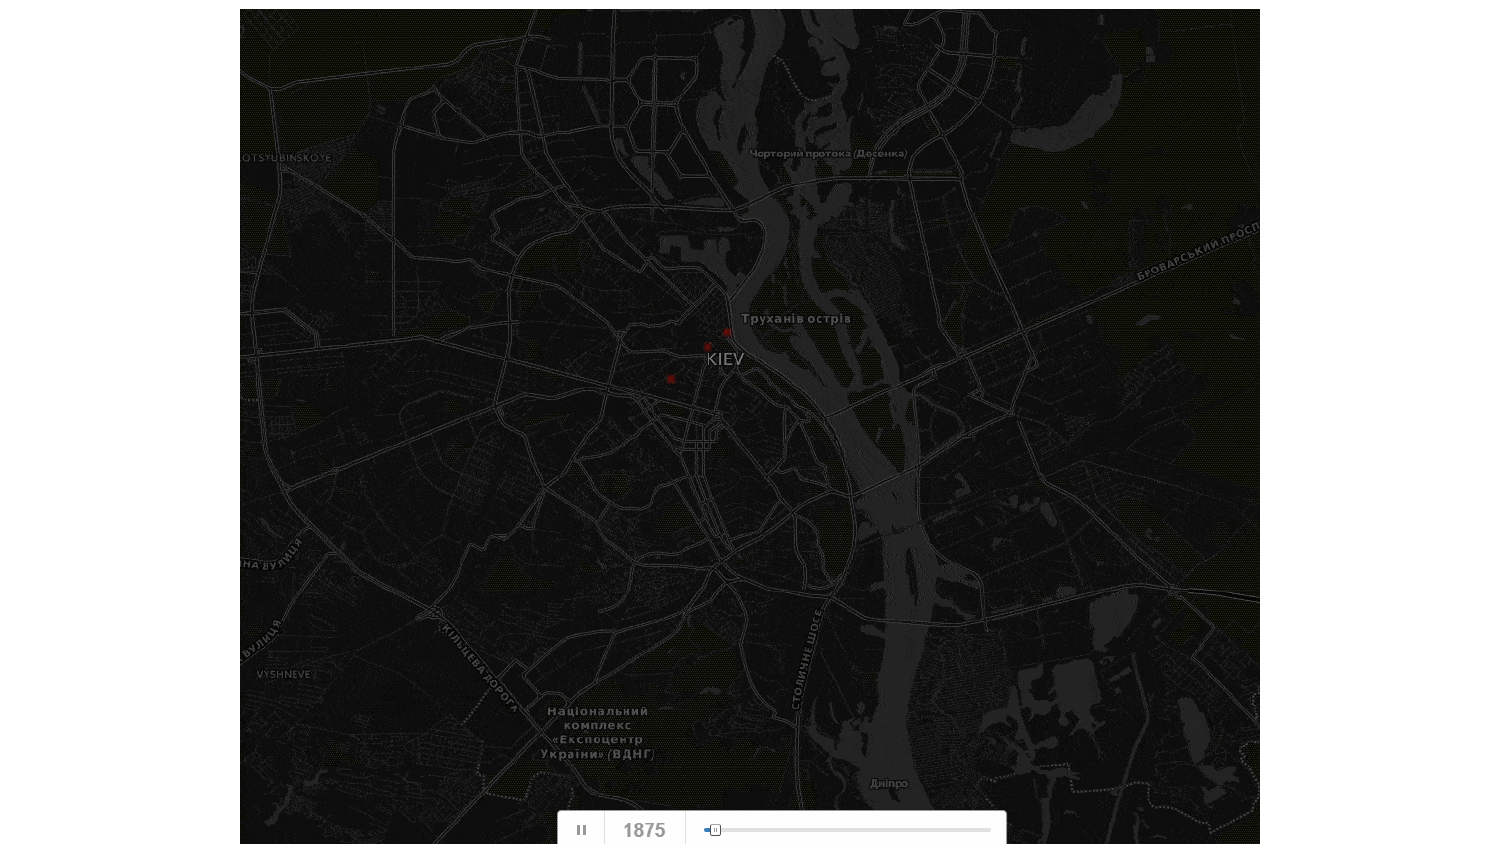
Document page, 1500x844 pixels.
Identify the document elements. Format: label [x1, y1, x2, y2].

picture [239, 9, 1261, 844]
